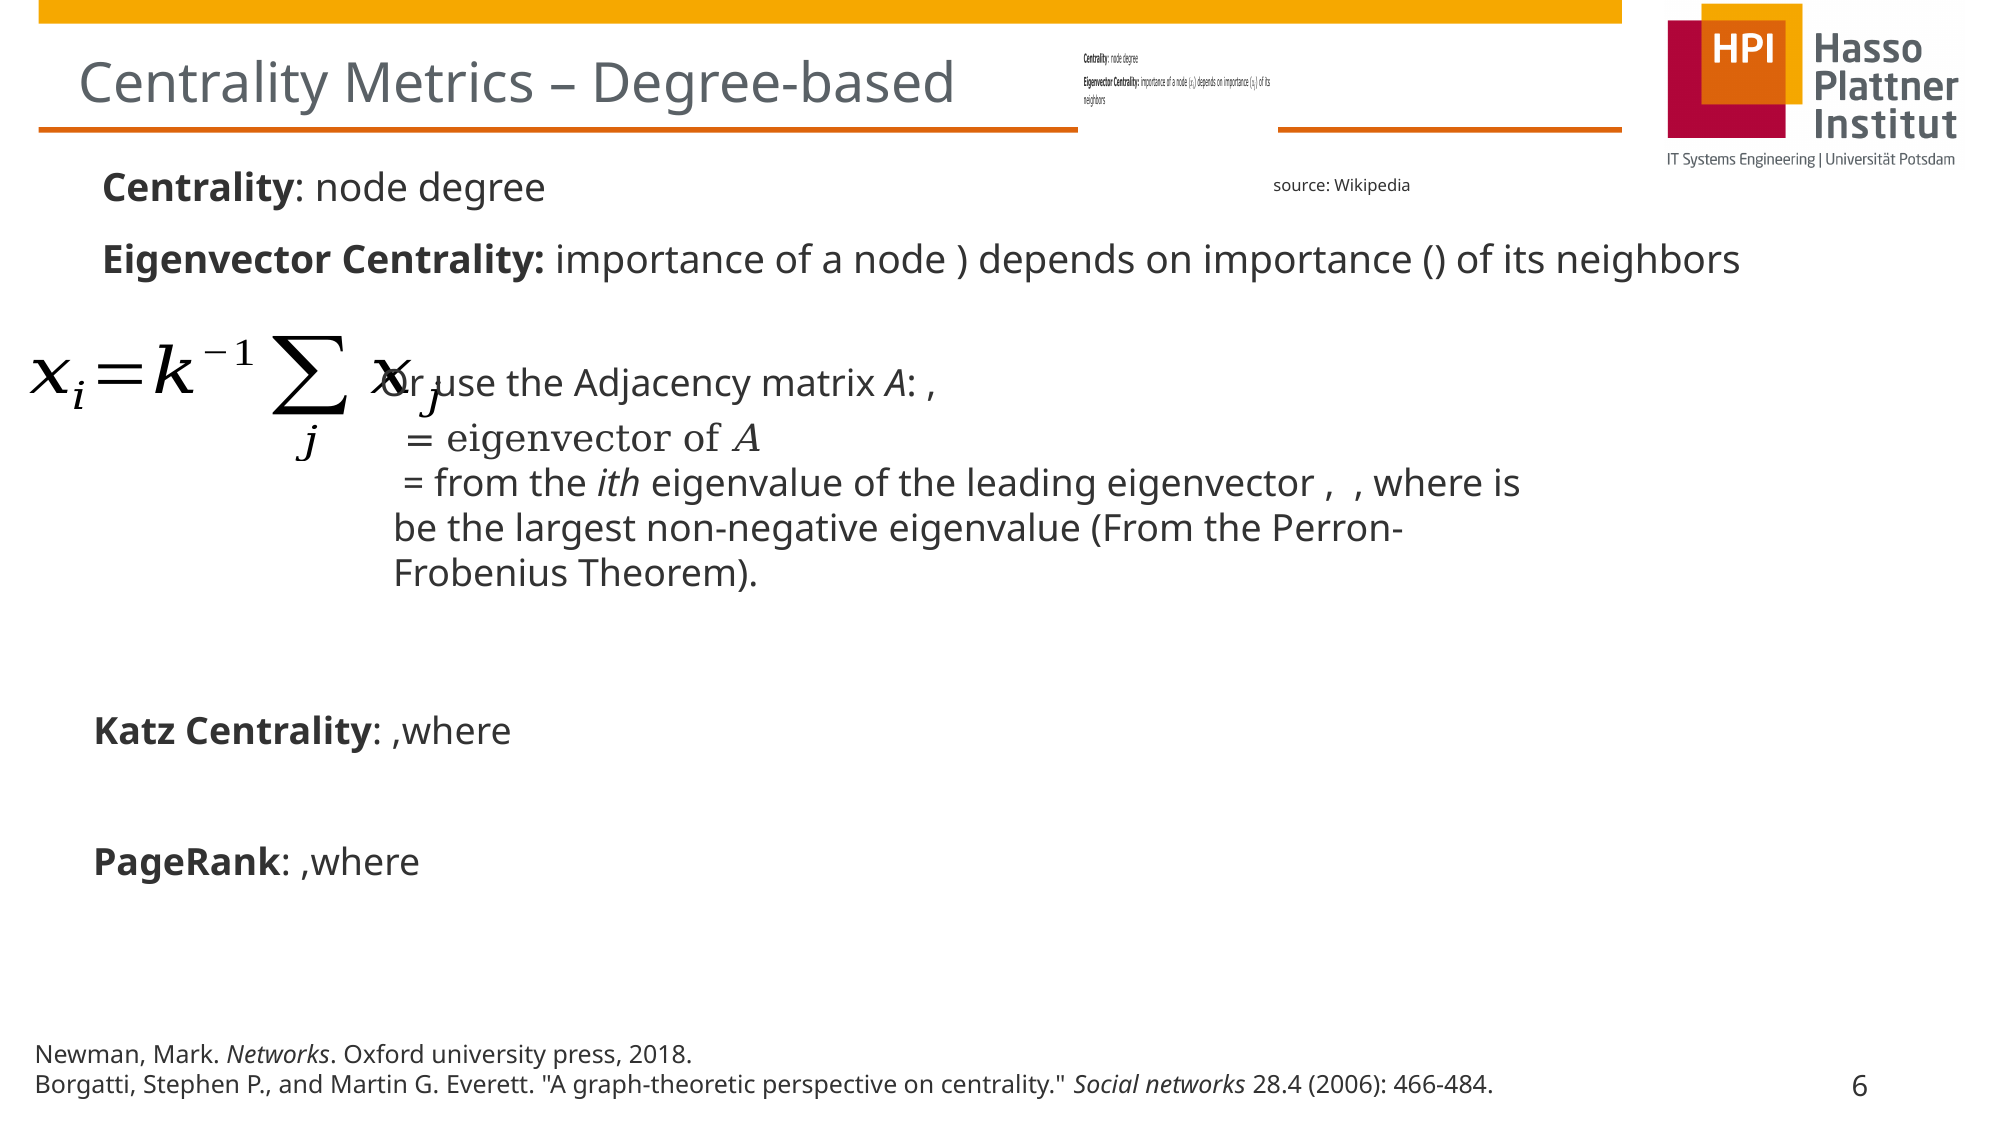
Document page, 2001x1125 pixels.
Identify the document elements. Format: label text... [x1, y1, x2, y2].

text_box Newman, Mark. Networks. Oxford university press, 2018. Borgatti, Stephen P., and Martin G. Everett. "A graph-theoretic perspective on centrality." Social networks 28.4 (2006): 466-484. [19, 1031, 1981, 1106]
text_box source: Wikipedia [1278, 174, 1437, 218]
picture [1664, 0, 1965, 170]
title Centrality Metrics – Degree-based [78, 23, 1583, 115]
picture [1081, 46, 1274, 239]
